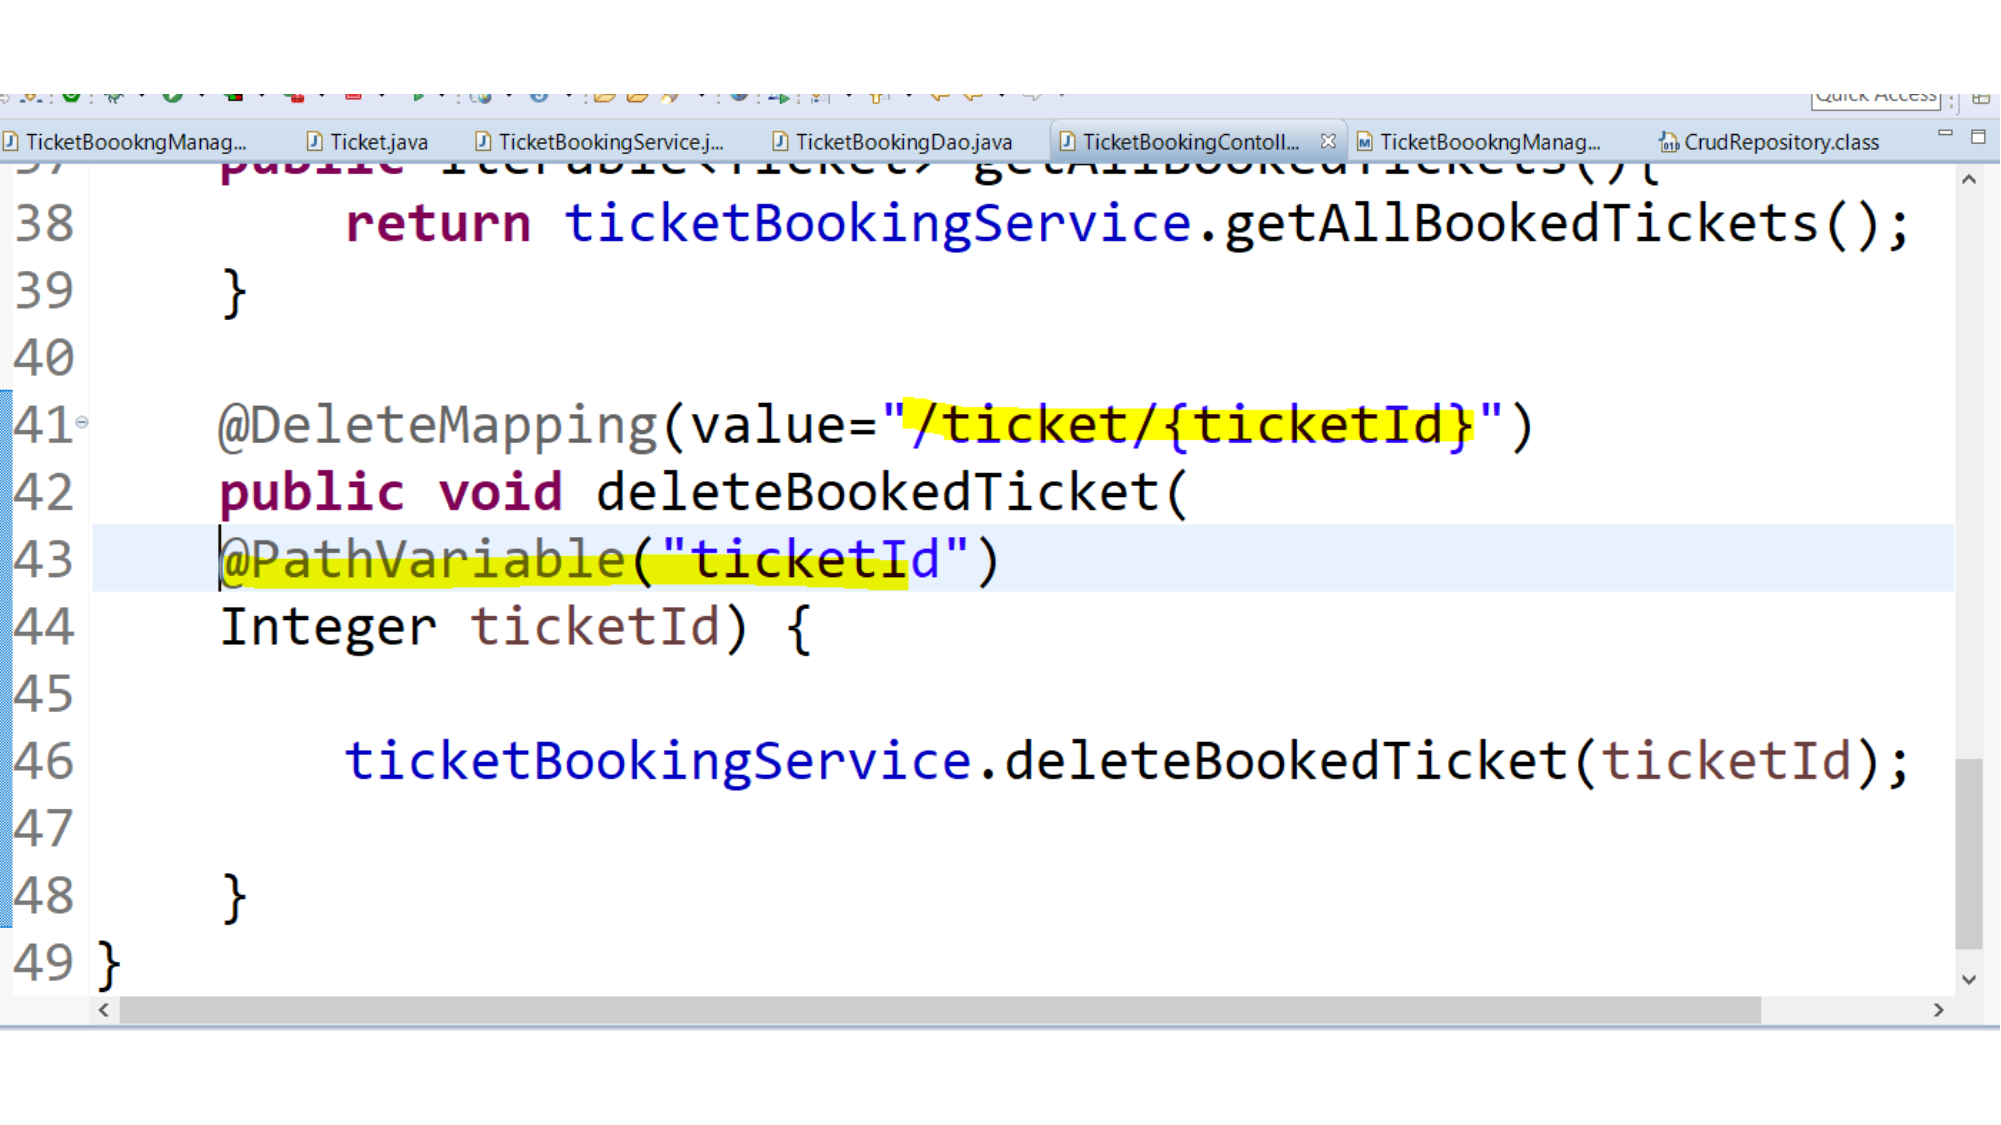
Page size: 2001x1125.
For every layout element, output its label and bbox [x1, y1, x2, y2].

picture [0, 94, 2000, 1031]
